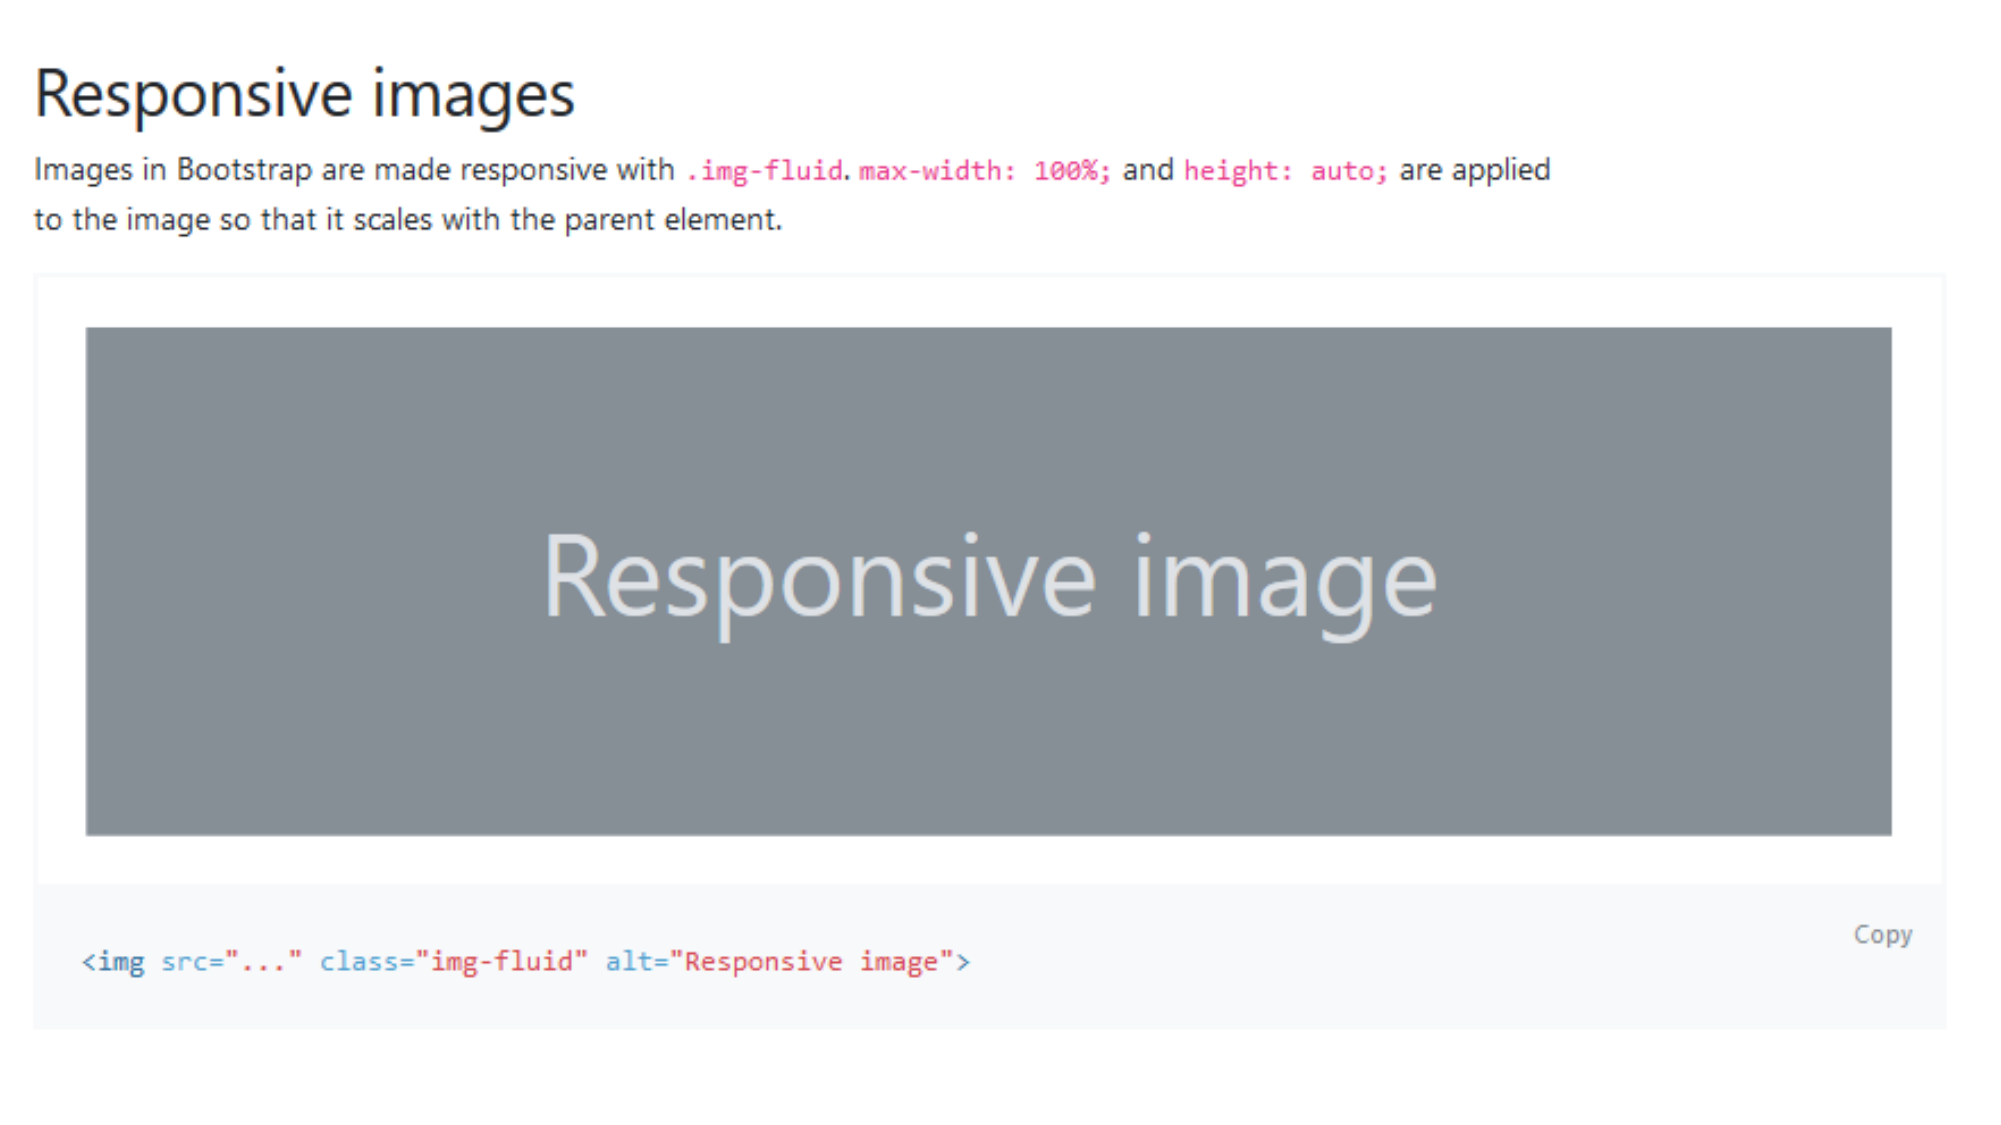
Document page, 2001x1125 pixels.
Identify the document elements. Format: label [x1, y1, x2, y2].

picture [0, 35, 1981, 1046]
